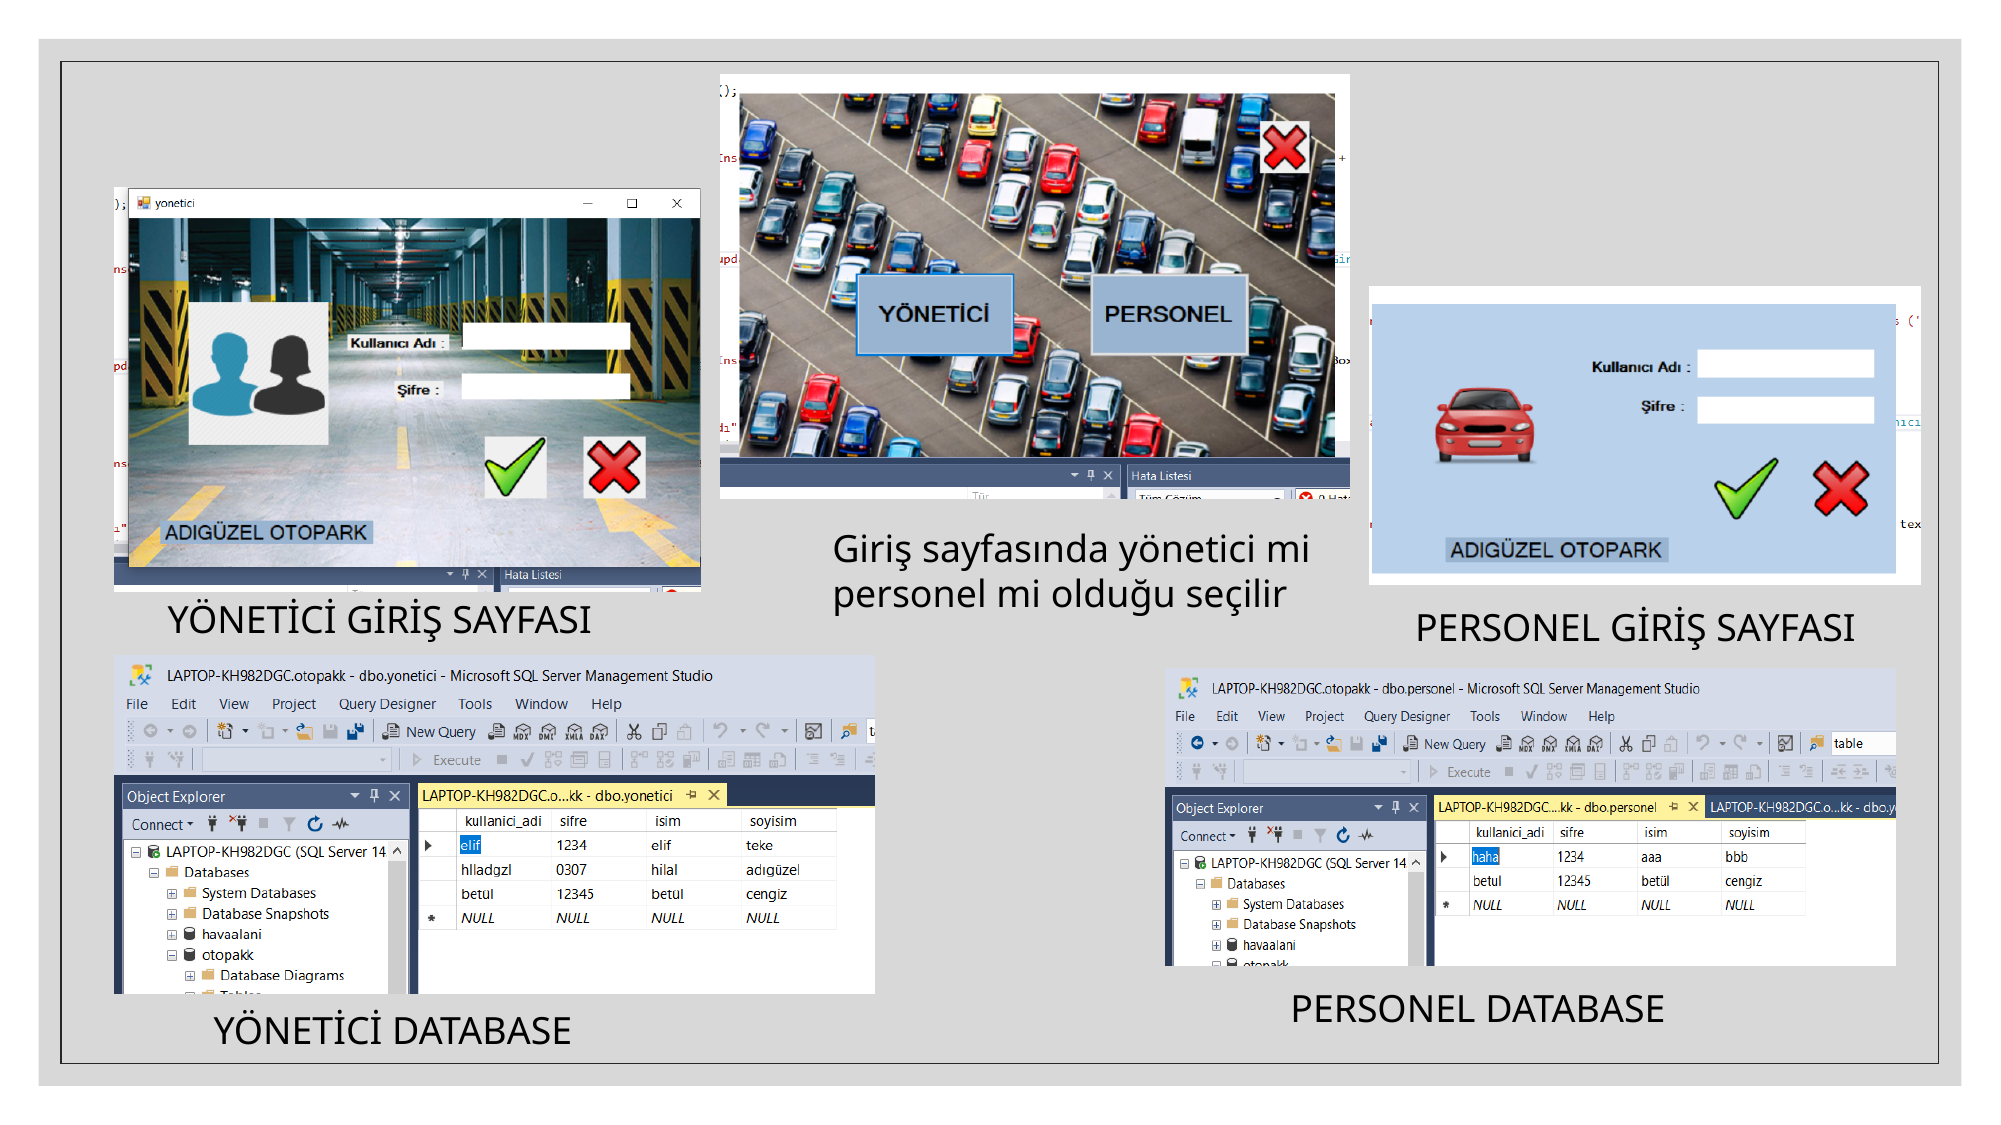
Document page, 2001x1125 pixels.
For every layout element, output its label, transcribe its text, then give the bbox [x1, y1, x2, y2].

picture [114, 187, 701, 592]
text_box Giriş sayfasında yönetici mi personel mi olduğu seçilir [817, 517, 1350, 622]
picture [1369, 286, 1921, 585]
text_box PERSONEL GİRİŞ SAYFASI [1400, 596, 1910, 656]
text_box YÖNETİCİ GİRİŞ SAYFASI [152, 599, 663, 649]
picture [720, 74, 1350, 499]
text_box YÖNETİCİ DATABASE [198, 1000, 709, 1060]
picture [114, 655, 875, 994]
picture [1165, 668, 1896, 966]
text_box PERSONEL DATABASE [1275, 977, 1786, 1038]
